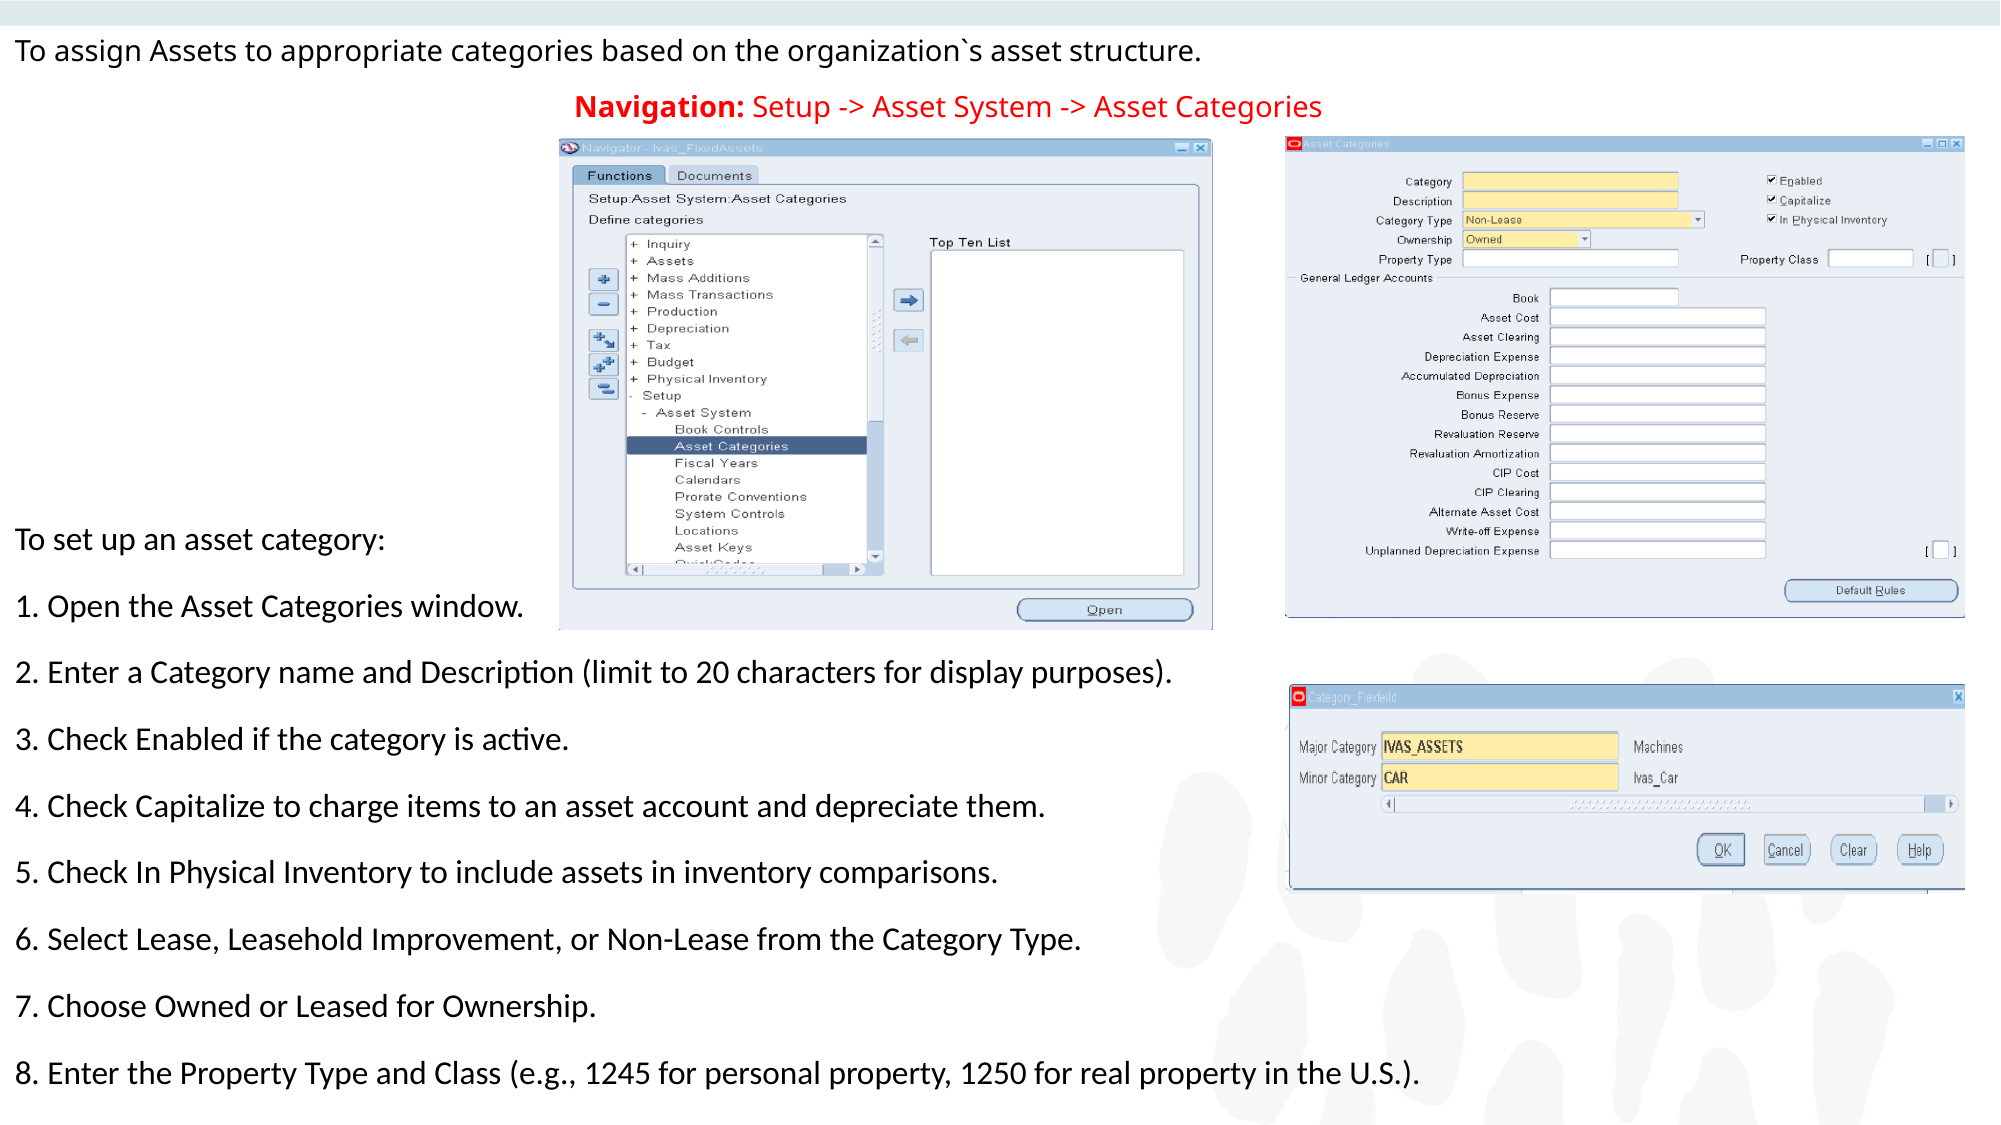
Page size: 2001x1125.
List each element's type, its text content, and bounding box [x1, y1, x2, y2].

text_box To assign Assets to appropriate categories based on the organization`s asset structure. [0, 24, 1421, 75]
picture [1285, 622, 1965, 1125]
text_box To set up an asset category: 1. Open the Asset Categories window. 2. Enter a Category name and Description (limit to 20 characters for display purposes). 3. Check Enabled if the category is active. 4. Check Capitalize to charge items to an asset account and depreciate them. 5. Check In Physical Inventory to include assets in inventory comparisons. 6. Select Lease, Leasehold Improvement, or Non-Lease from the Category Type. 7. Choose Owned or Leased for Ownership. 8. Enter the Property Type and Class (e.g., 1245 for personal property, 1250 for real property in the U.S.). [0, 503, 1772, 1125]
text_box Navigation: Setup -> Asset System -> Asset Categories [559, 80, 1560, 131]
picture [1285, 136, 1965, 619]
picture [559, 136, 1213, 630]
